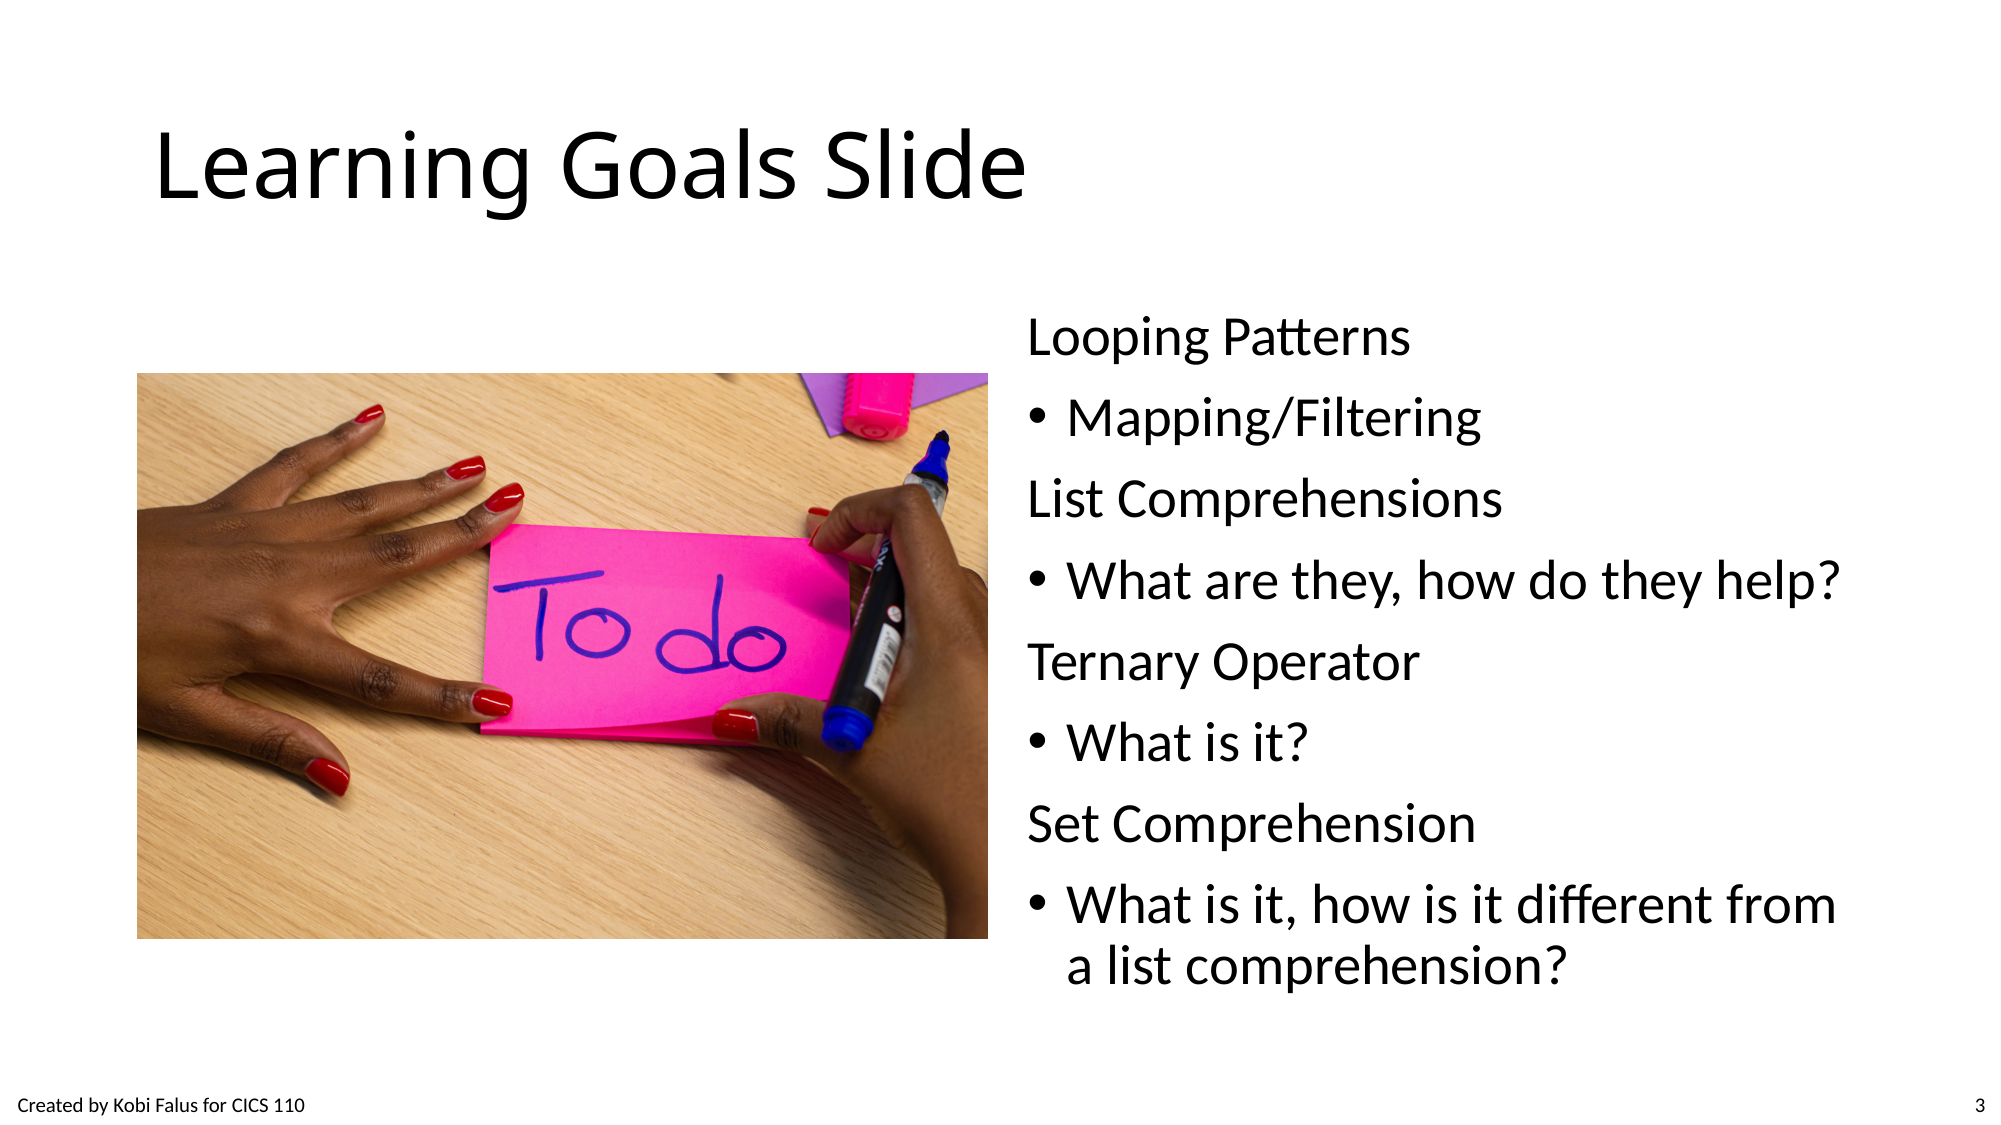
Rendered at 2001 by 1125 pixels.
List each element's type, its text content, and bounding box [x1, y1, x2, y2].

list Looping Patterns Mapping/Filtering List Comprehensions What are they, how do they help? Ternary Operator What is it? Set Comprehension What is it, how is it different from a list comprehension? [1012, 299, 1863, 1014]
picture [137, 373, 988, 939]
title Learning Goals Slide [137, 59, 1863, 278]
